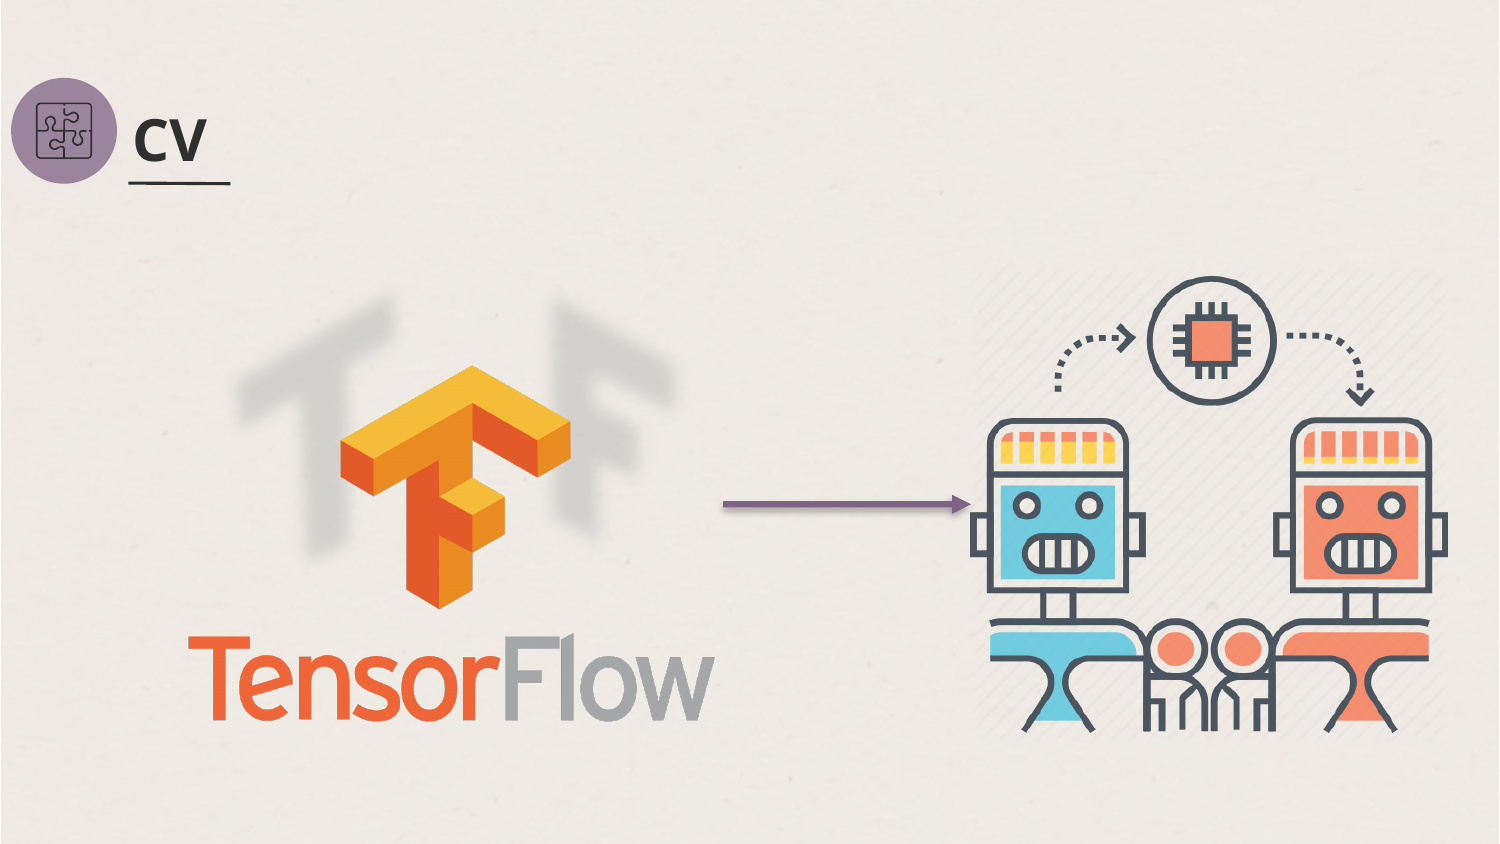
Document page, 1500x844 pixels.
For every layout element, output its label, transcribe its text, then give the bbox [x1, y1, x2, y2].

title CV [116, 88, 1383, 183]
picture [1, 0, 1499, 844]
text_box [11, 77, 117, 184]
text_box [35, 102, 93, 159]
